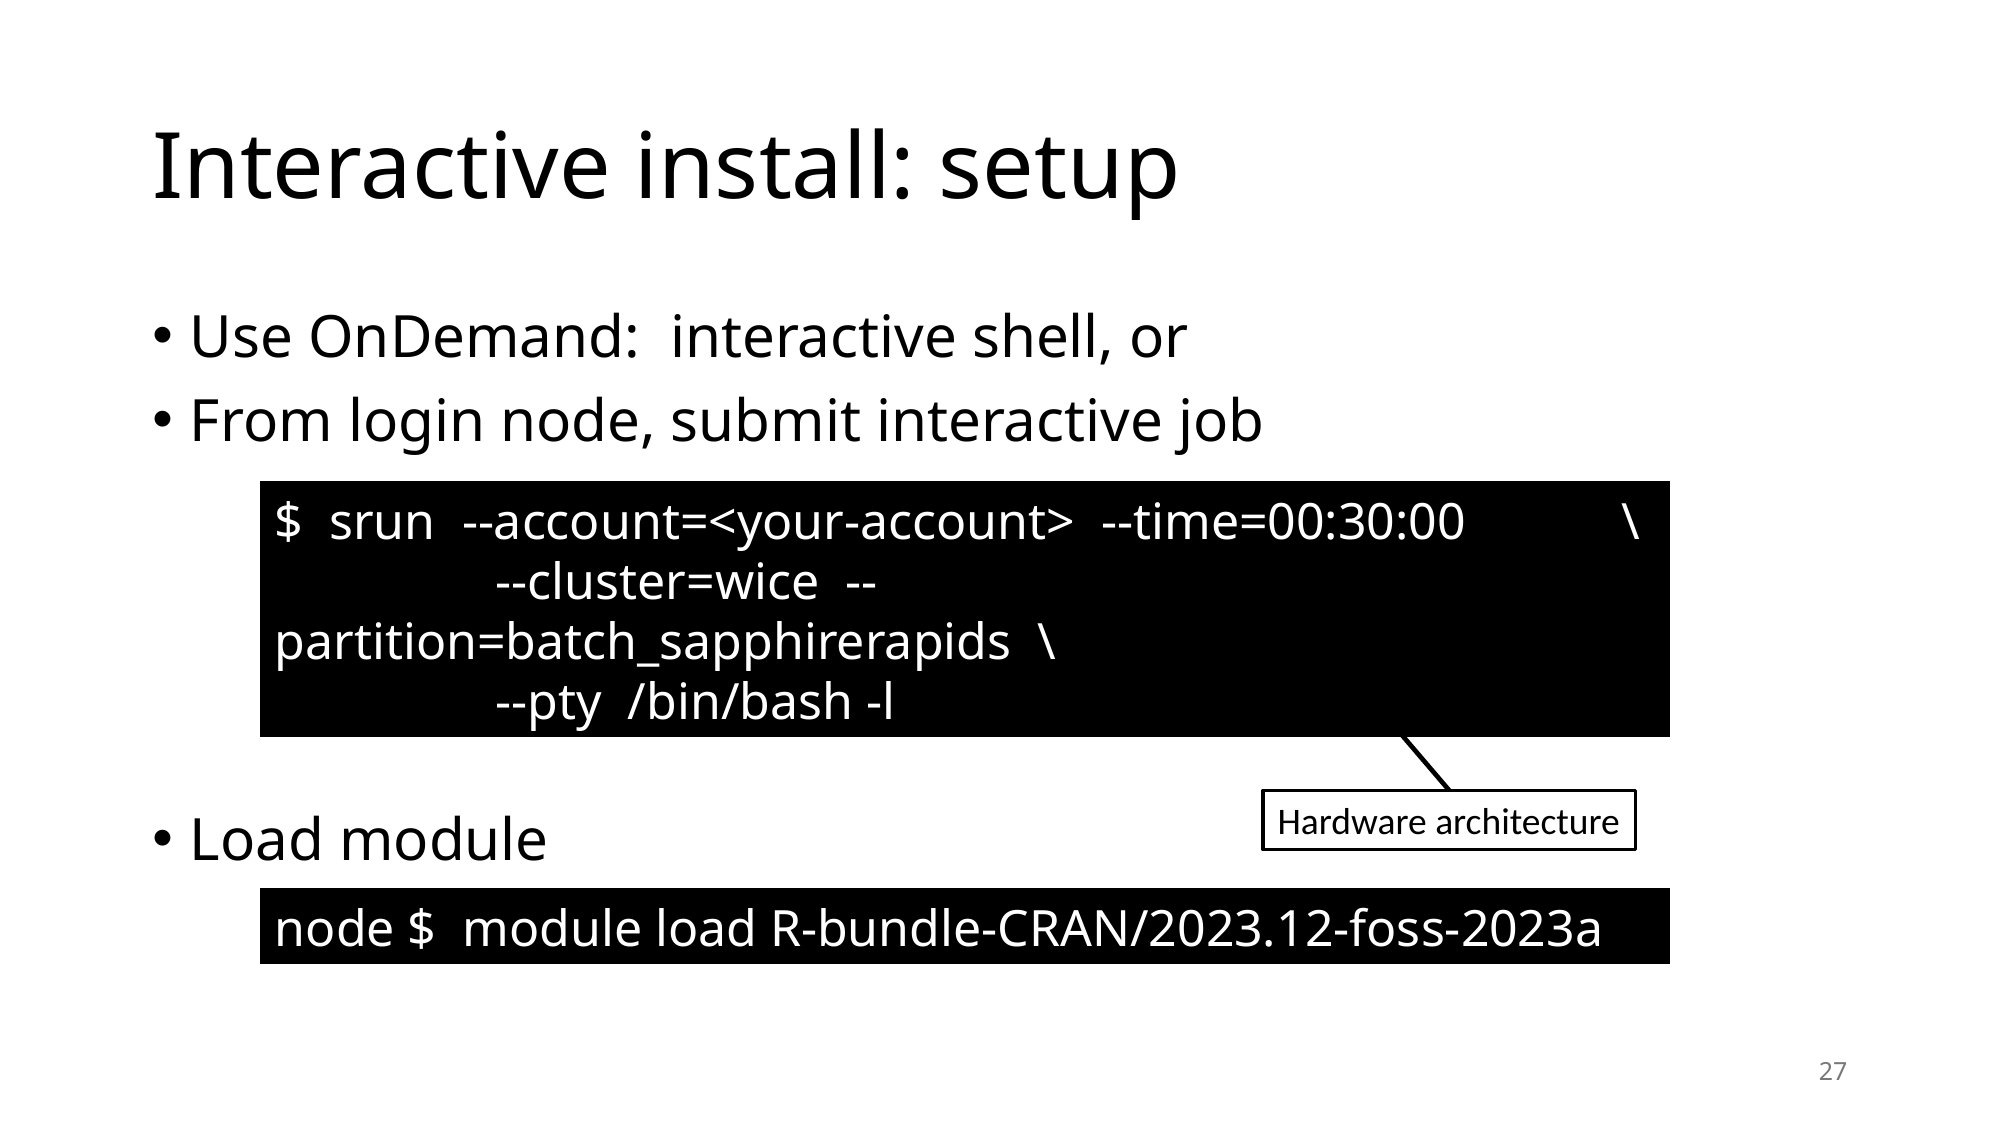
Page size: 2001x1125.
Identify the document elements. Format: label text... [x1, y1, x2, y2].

slide_number 27 [1412, 1042, 1863, 1103]
text_box $ srun --account=<your-account> --time=00:30:00 \ --cluster=wice --partition=batch_sapphirerapids \ --pty /bin/bash -l [260, 481, 1670, 737]
title Interactive install: setup [137, 59, 1863, 278]
list Use OnDemand: interactive shell, or From login node, submit interactive job Load module [137, 299, 1863, 1014]
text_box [1260, 678, 1638, 852]
text_box node $ module load R-bundle-CRAN/2023.12-foss-2023a [260, 888, 1670, 964]
